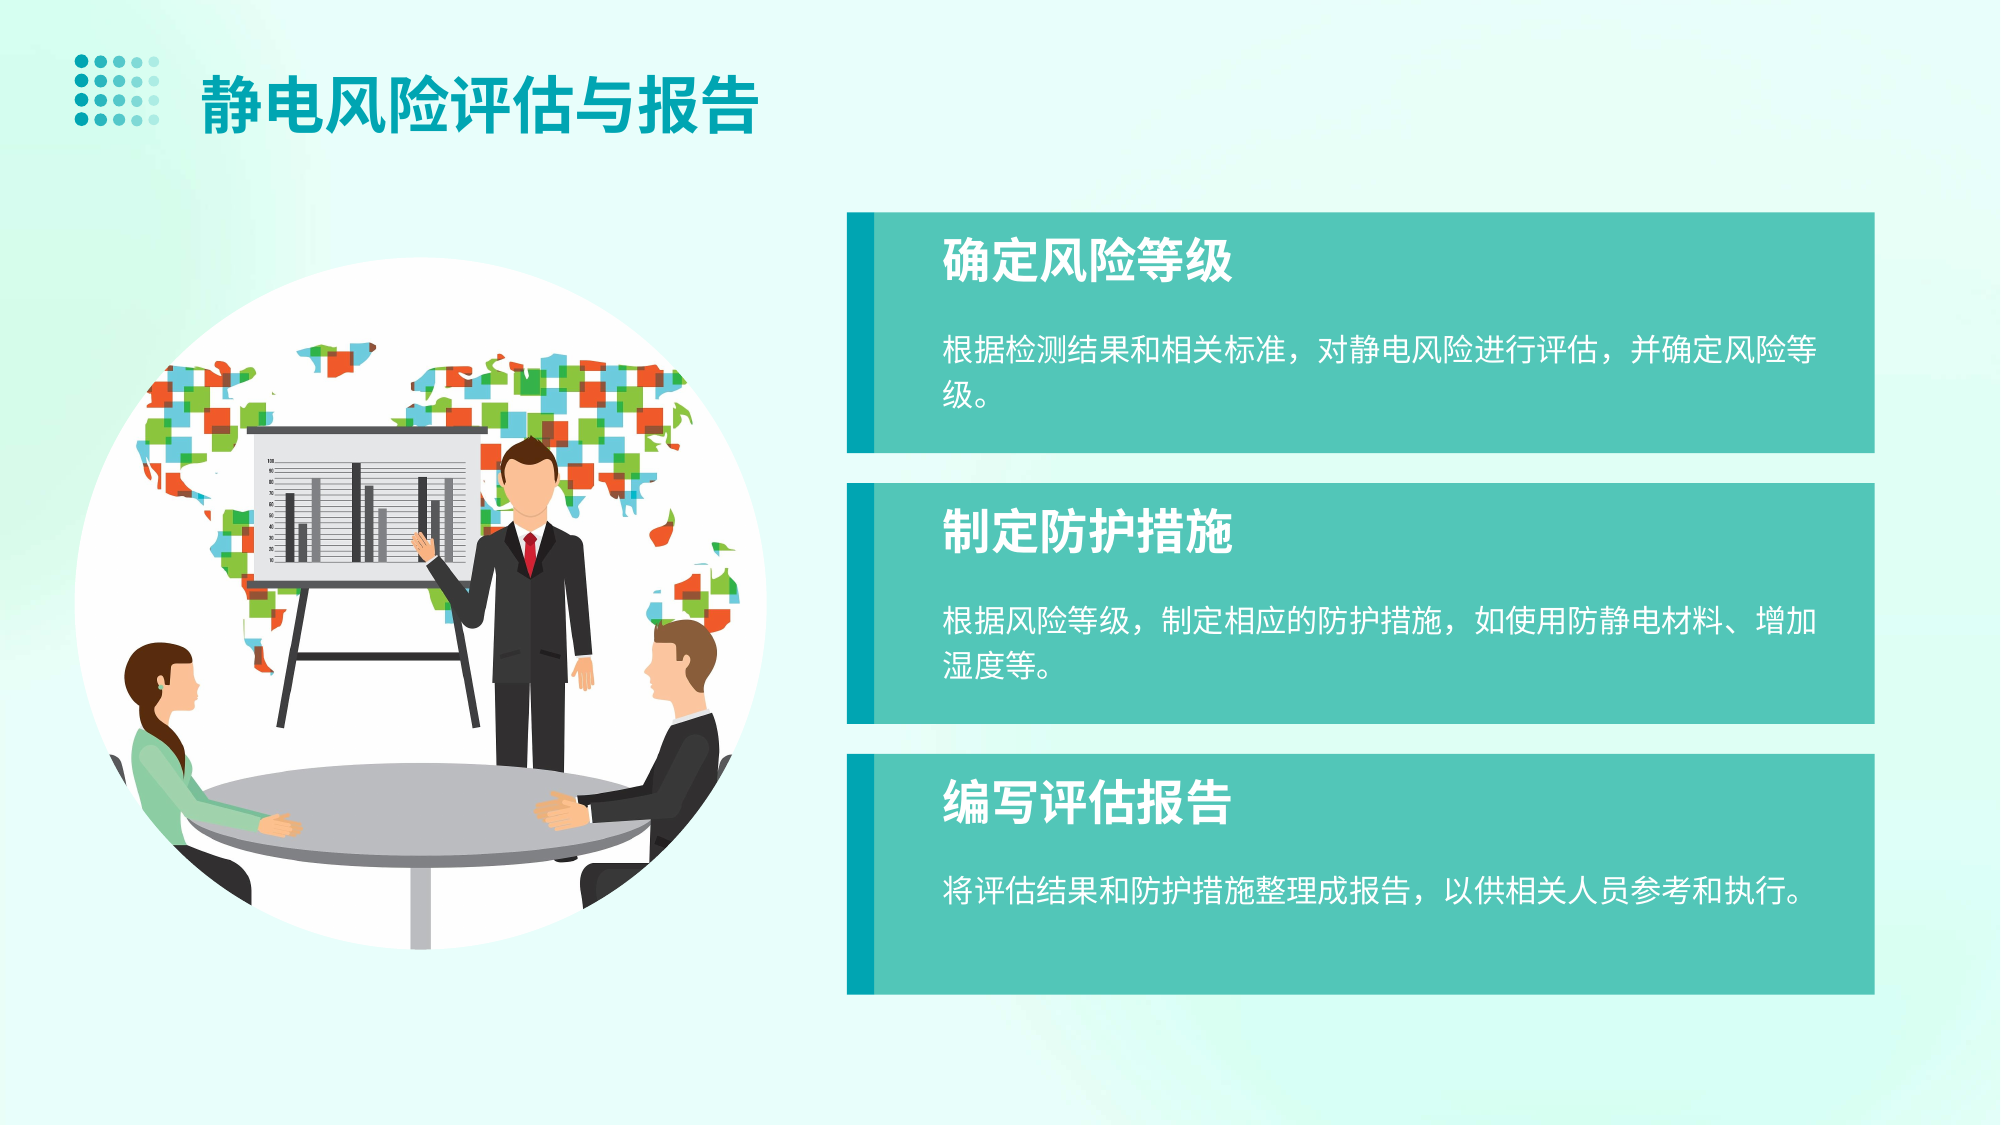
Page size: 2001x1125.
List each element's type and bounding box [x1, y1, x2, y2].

text_box [74, 15, 1821, 166]
text_box [846, 753, 1875, 995]
picture [0, 0, 2001, 1125]
text_box [846, 212, 1875, 454]
text_box [846, 482, 1875, 725]
